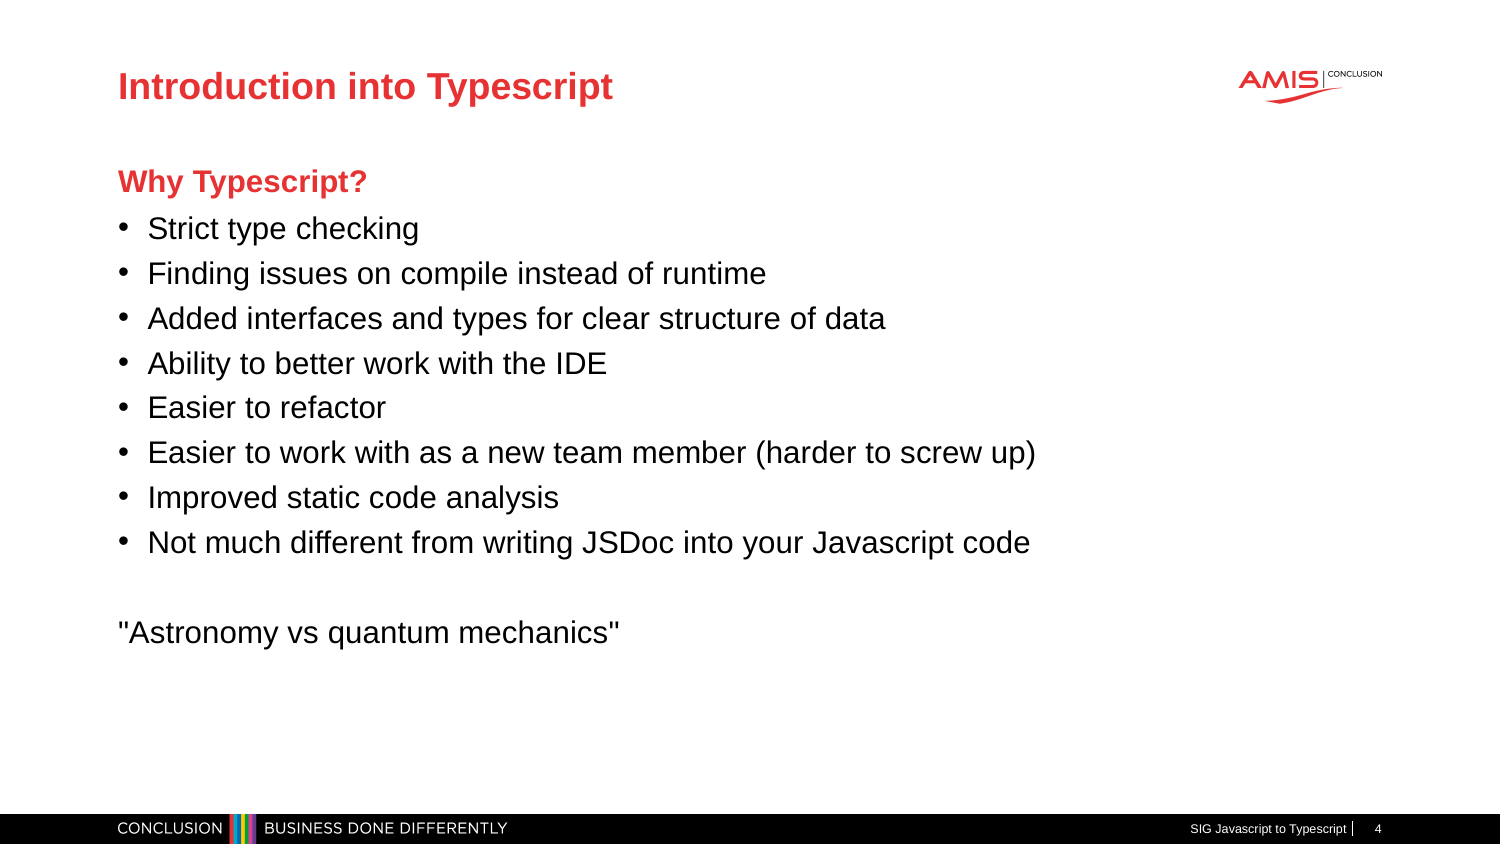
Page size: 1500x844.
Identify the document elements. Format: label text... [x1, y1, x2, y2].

footer SIG Javascript to Typescript [814, 820, 1347, 839]
title Introduction into Typescript [118, 47, 1205, 130]
slide_number 4 [1358, 820, 1382, 839]
list Strict type checking Finding issues on compile instead of runtime Added interfaces and types for clear structure of data Ability to better work with the IDE Easier to refactor Easier to work with as a new team member (harder to screw up) Improved static code analysis Not much different from writing JSDoc into your Javascript code "Astronomy vs quantum mechanics" [118, 201, 1205, 774]
list Why Typescript? [118, 153, 1205, 201]
picture [239, 814, 1500, 844]
picture [1205, 59, 1388, 106]
picture [0, 814, 236, 844]
